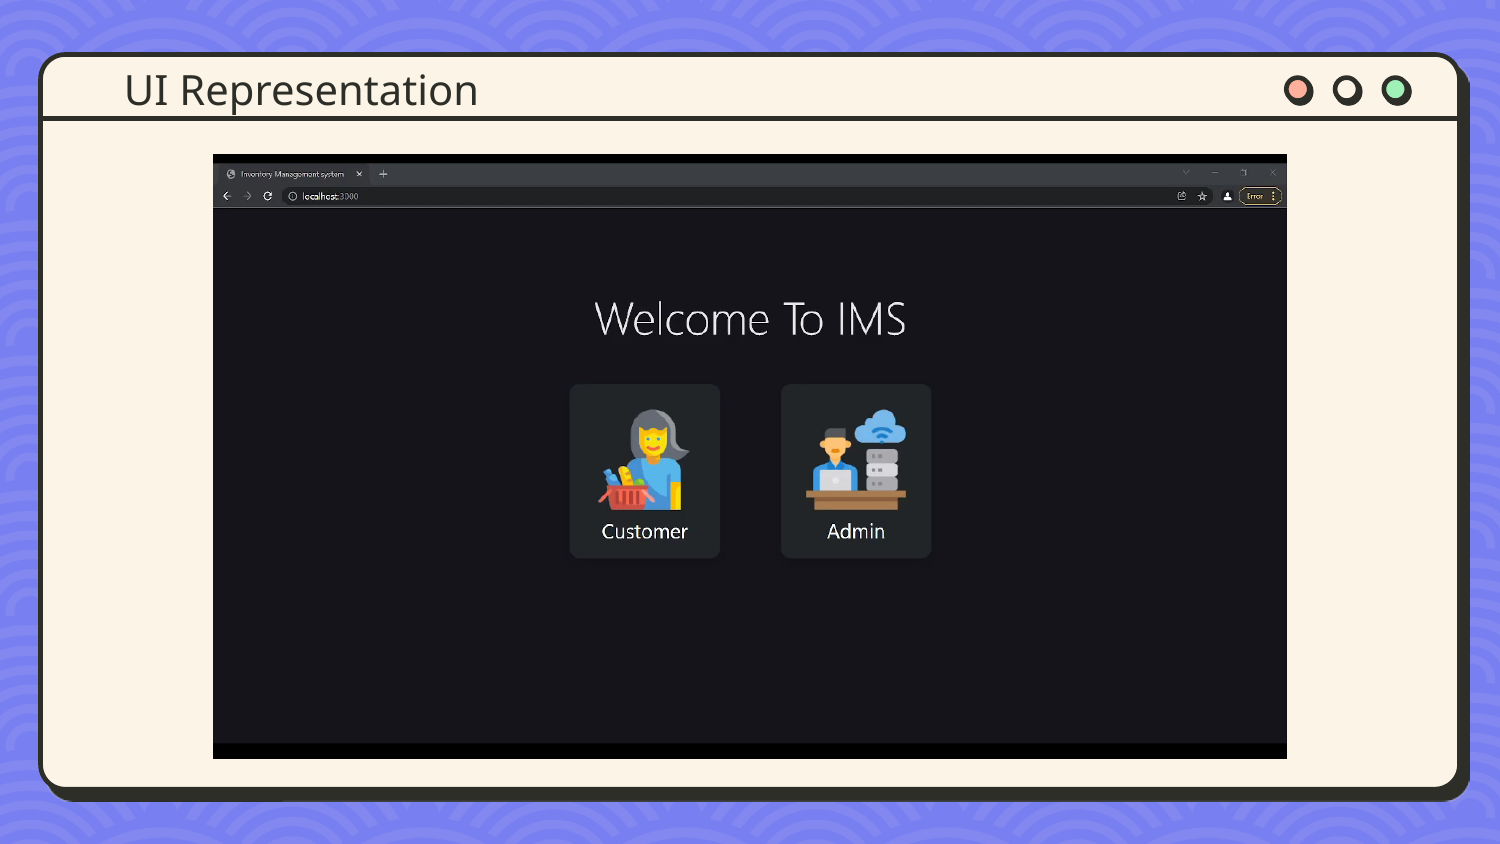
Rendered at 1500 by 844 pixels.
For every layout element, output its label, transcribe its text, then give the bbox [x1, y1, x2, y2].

subtitle UI Representation [88, 62, 596, 116]
picture [0, 0, 1500, 844]
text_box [212, 153, 1288, 760]
